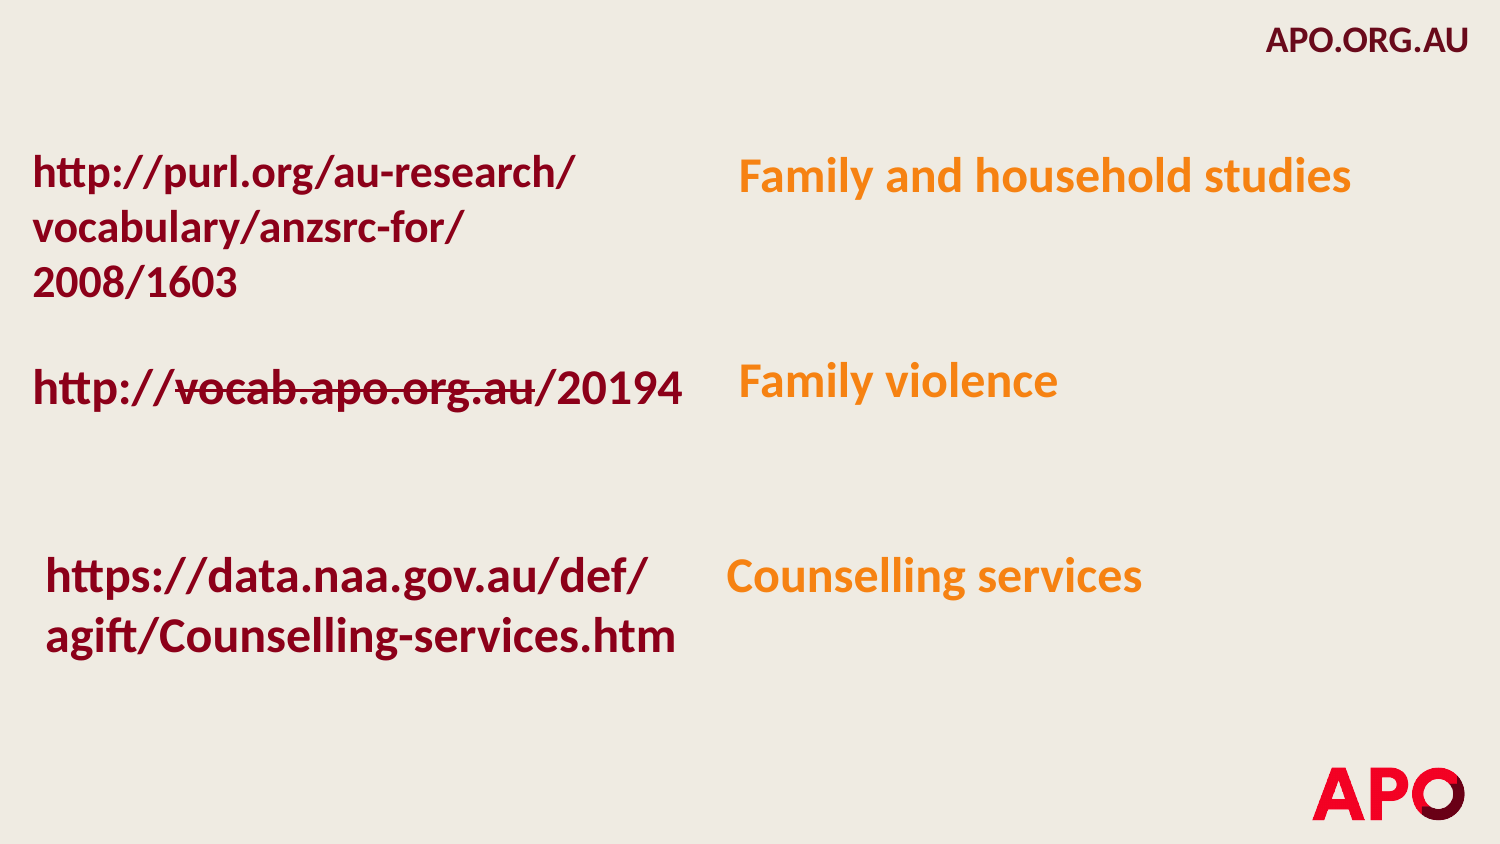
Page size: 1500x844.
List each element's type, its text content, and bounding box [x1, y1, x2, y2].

text_box Counselling services [711, 527, 1188, 611]
text_box https://data.naa.gov.au/def/agift/Counselling-services.htm [30, 527, 696, 631]
text_box http://vocab.apo.org.au/20194 [17, 339, 724, 444]
text_box Family violence [723, 332, 1164, 417]
text_box Family and household studies [723, 127, 1417, 211]
picture [1300, 755, 1469, 832]
text_box http://purl.org/au-research/vocabulary/anzsrc-for/2008/1603 [17, 127, 653, 231]
